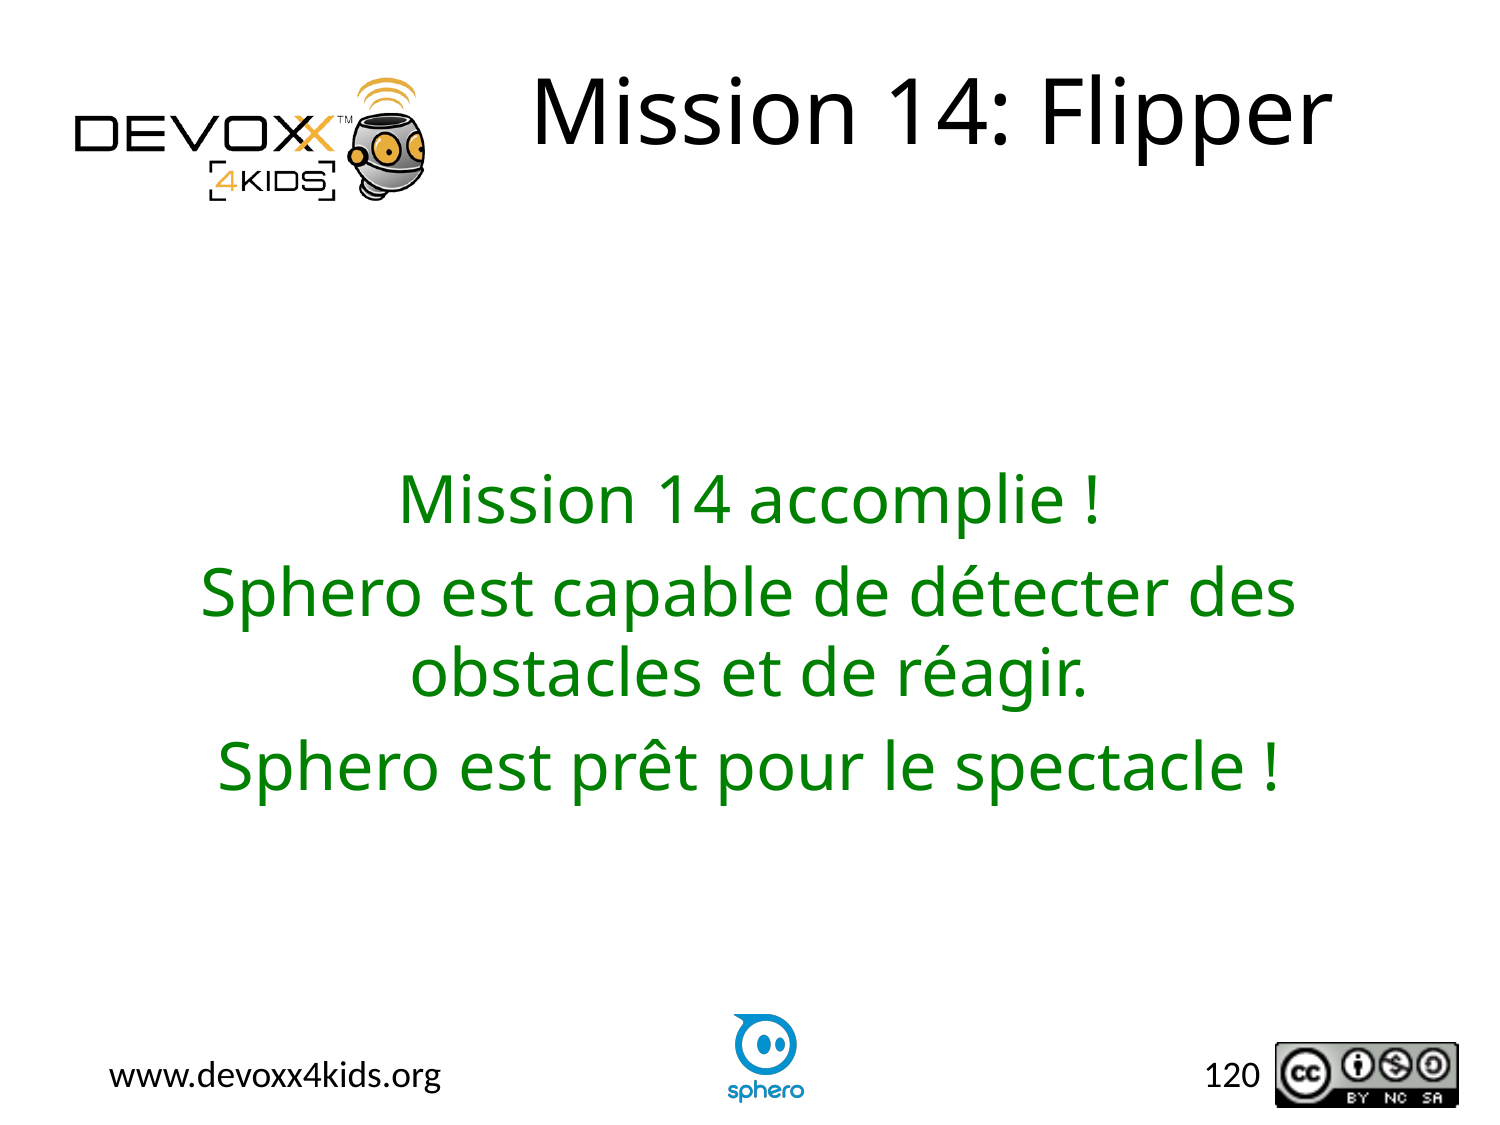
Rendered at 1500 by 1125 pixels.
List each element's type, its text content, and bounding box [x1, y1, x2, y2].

slide_number 120 [1074, 1042, 1275, 1103]
picture [743, 1088, 749, 1095]
picture [1275, 1042, 1459, 1108]
picture [794, 1088, 801, 1095]
picture [75, 77, 425, 201]
picture [728, 1014, 804, 1103]
title Mission 14: Flipper [439, 45, 1425, 233]
list Mission 14 accomplie ! Sphero est capable de détecter des obstacles et de réagir. Sphero est prêt pour le spectacle ! [75, 262, 1425, 1005]
picture [743, 1021, 789, 1068]
picture [728, 1096, 739, 1103]
